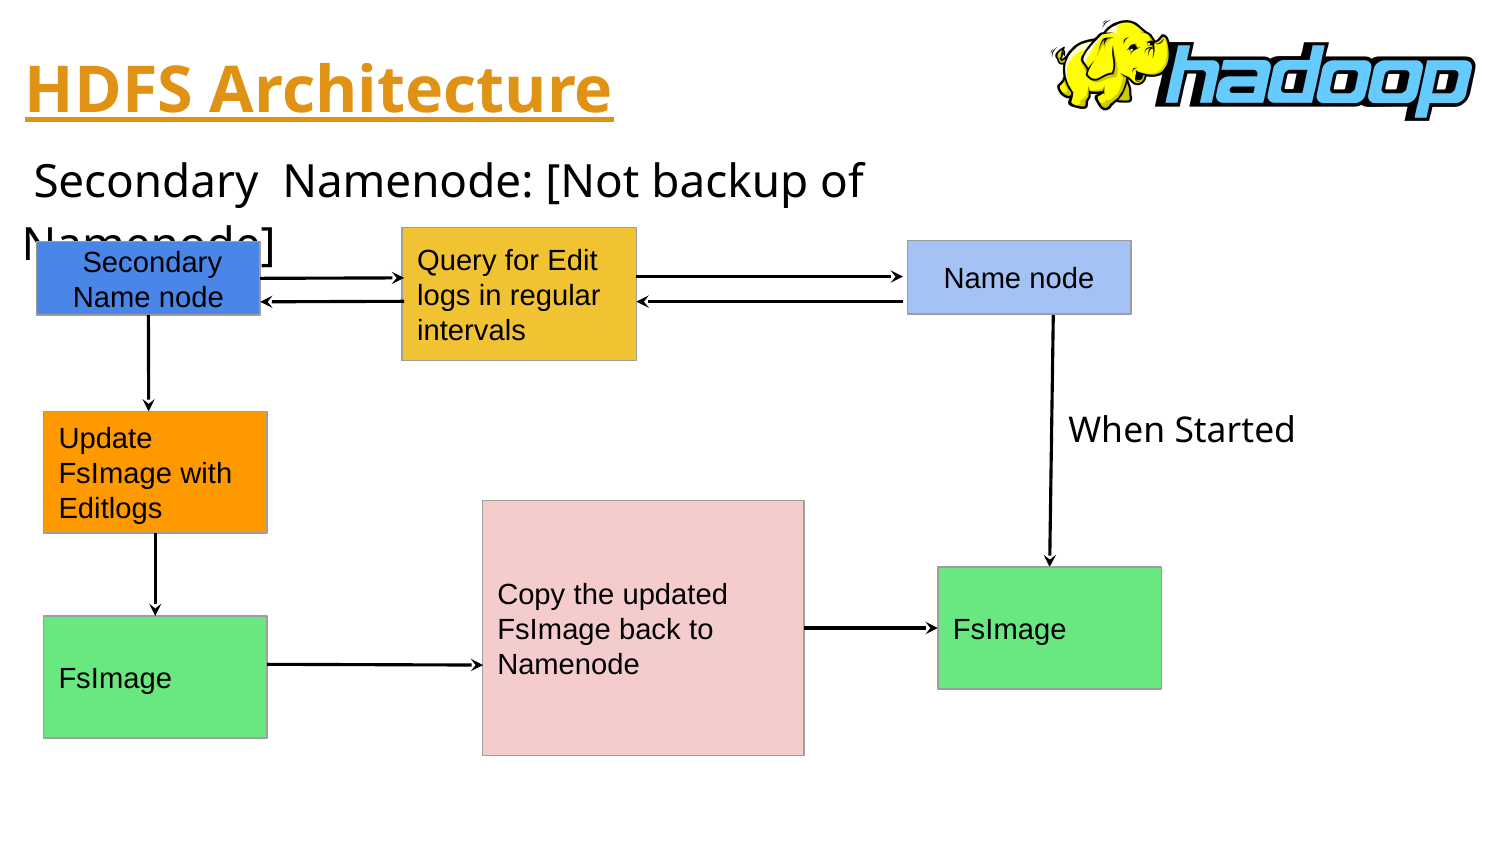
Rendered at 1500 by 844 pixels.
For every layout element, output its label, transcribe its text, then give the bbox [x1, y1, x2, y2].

text_box Copy the updated FsImage back to Namenode [482, 500, 804, 756]
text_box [261, 279, 394, 285]
text_box Update FsImage with Editlogs [43, 411, 268, 534]
text_box Secondary Namenode: [Not backup of Namenode] [6, 128, 1135, 285]
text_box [392, 280, 402, 285]
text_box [1049, 313, 1054, 568]
title HDFS Architecture [9, 32, 1039, 127]
text_box When Started [1058, 392, 1320, 465]
text_box Query for Edit logs in regular intervals [402, 227, 637, 361]
picture [1044, 13, 1482, 127]
text_box Secondary Name node [36, 241, 261, 315]
text_box FsImage [43, 615, 268, 738]
text_box Name node [907, 240, 1131, 314]
text_box FsImage [937, 567, 1162, 689]
